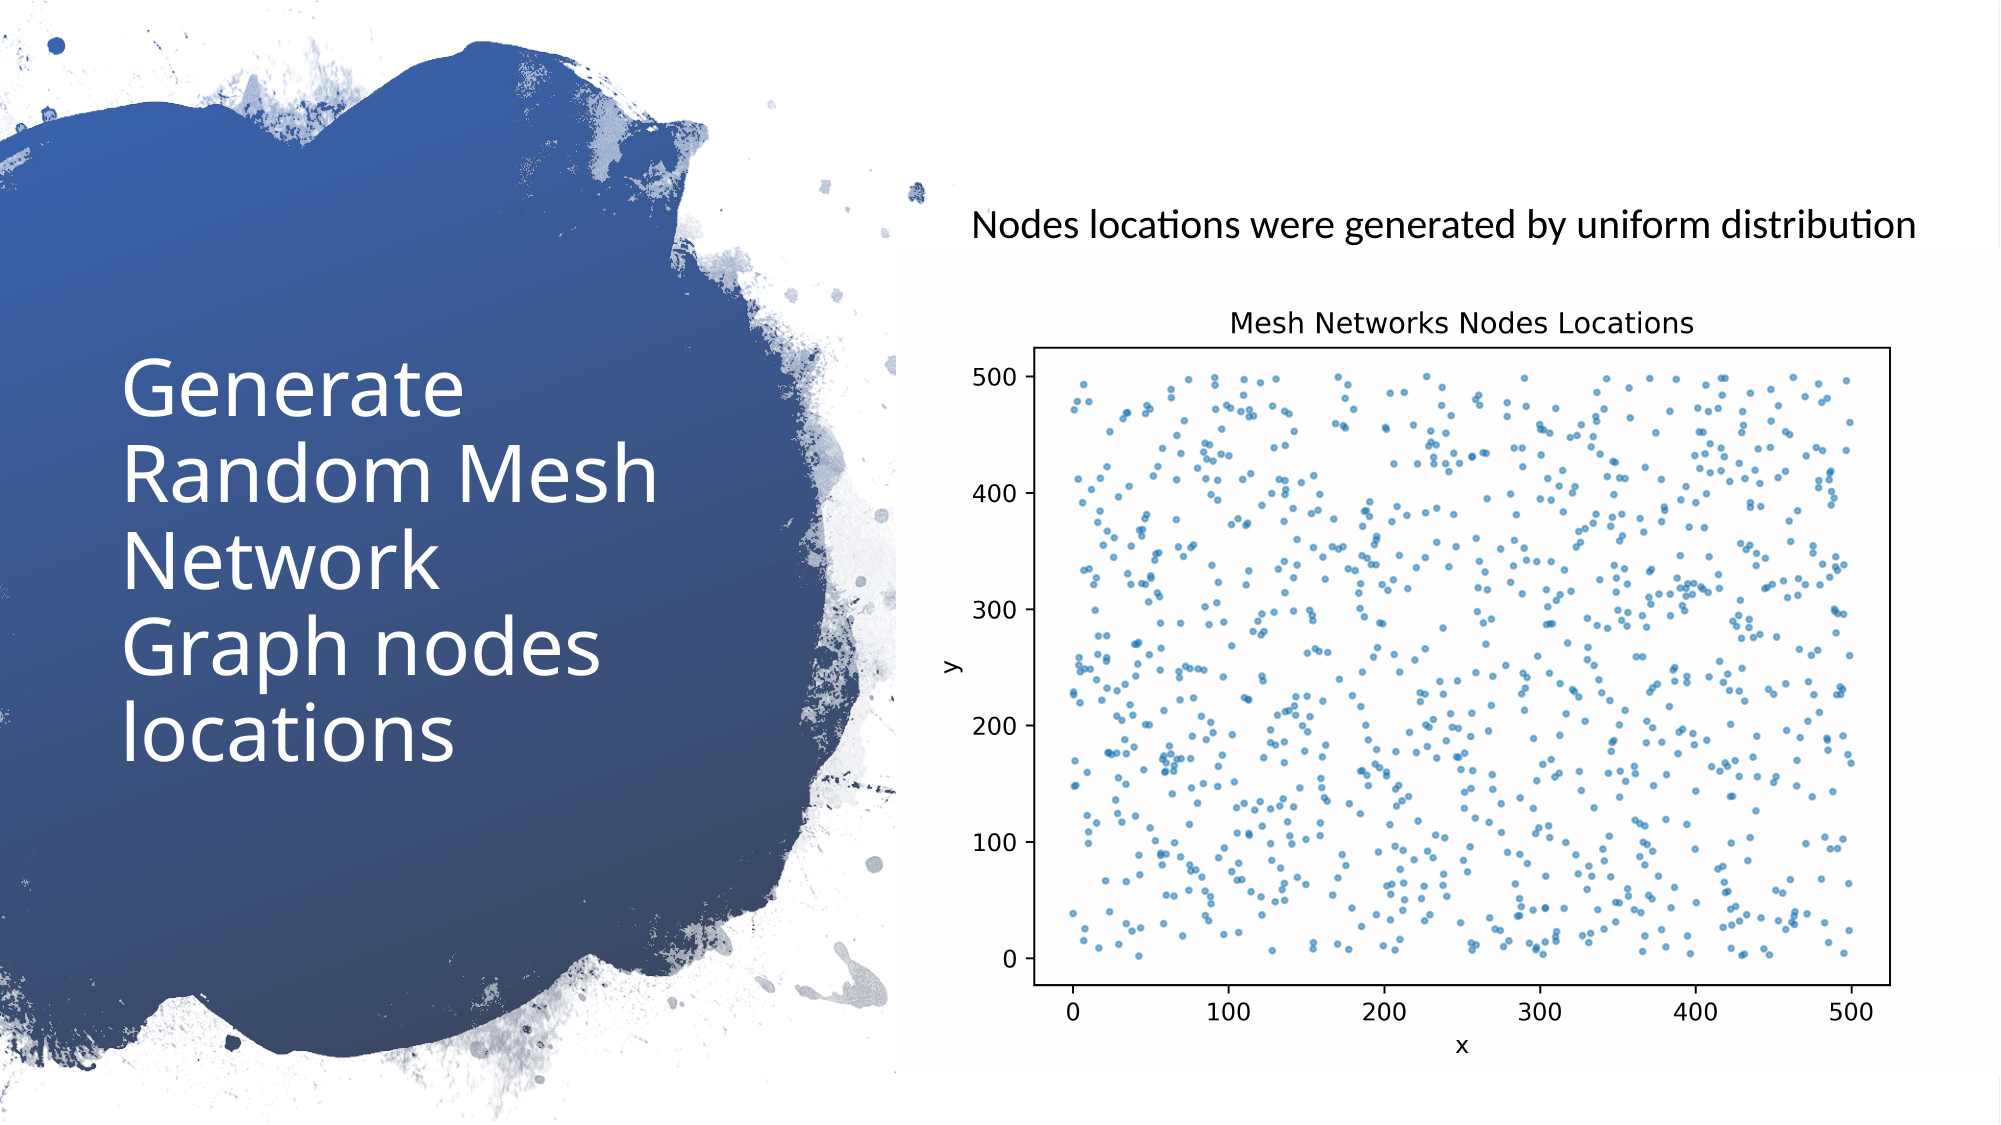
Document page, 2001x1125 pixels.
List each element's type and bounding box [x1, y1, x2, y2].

list [896, 247, 2000, 1076]
picture [0, 0, 2000, 1125]
